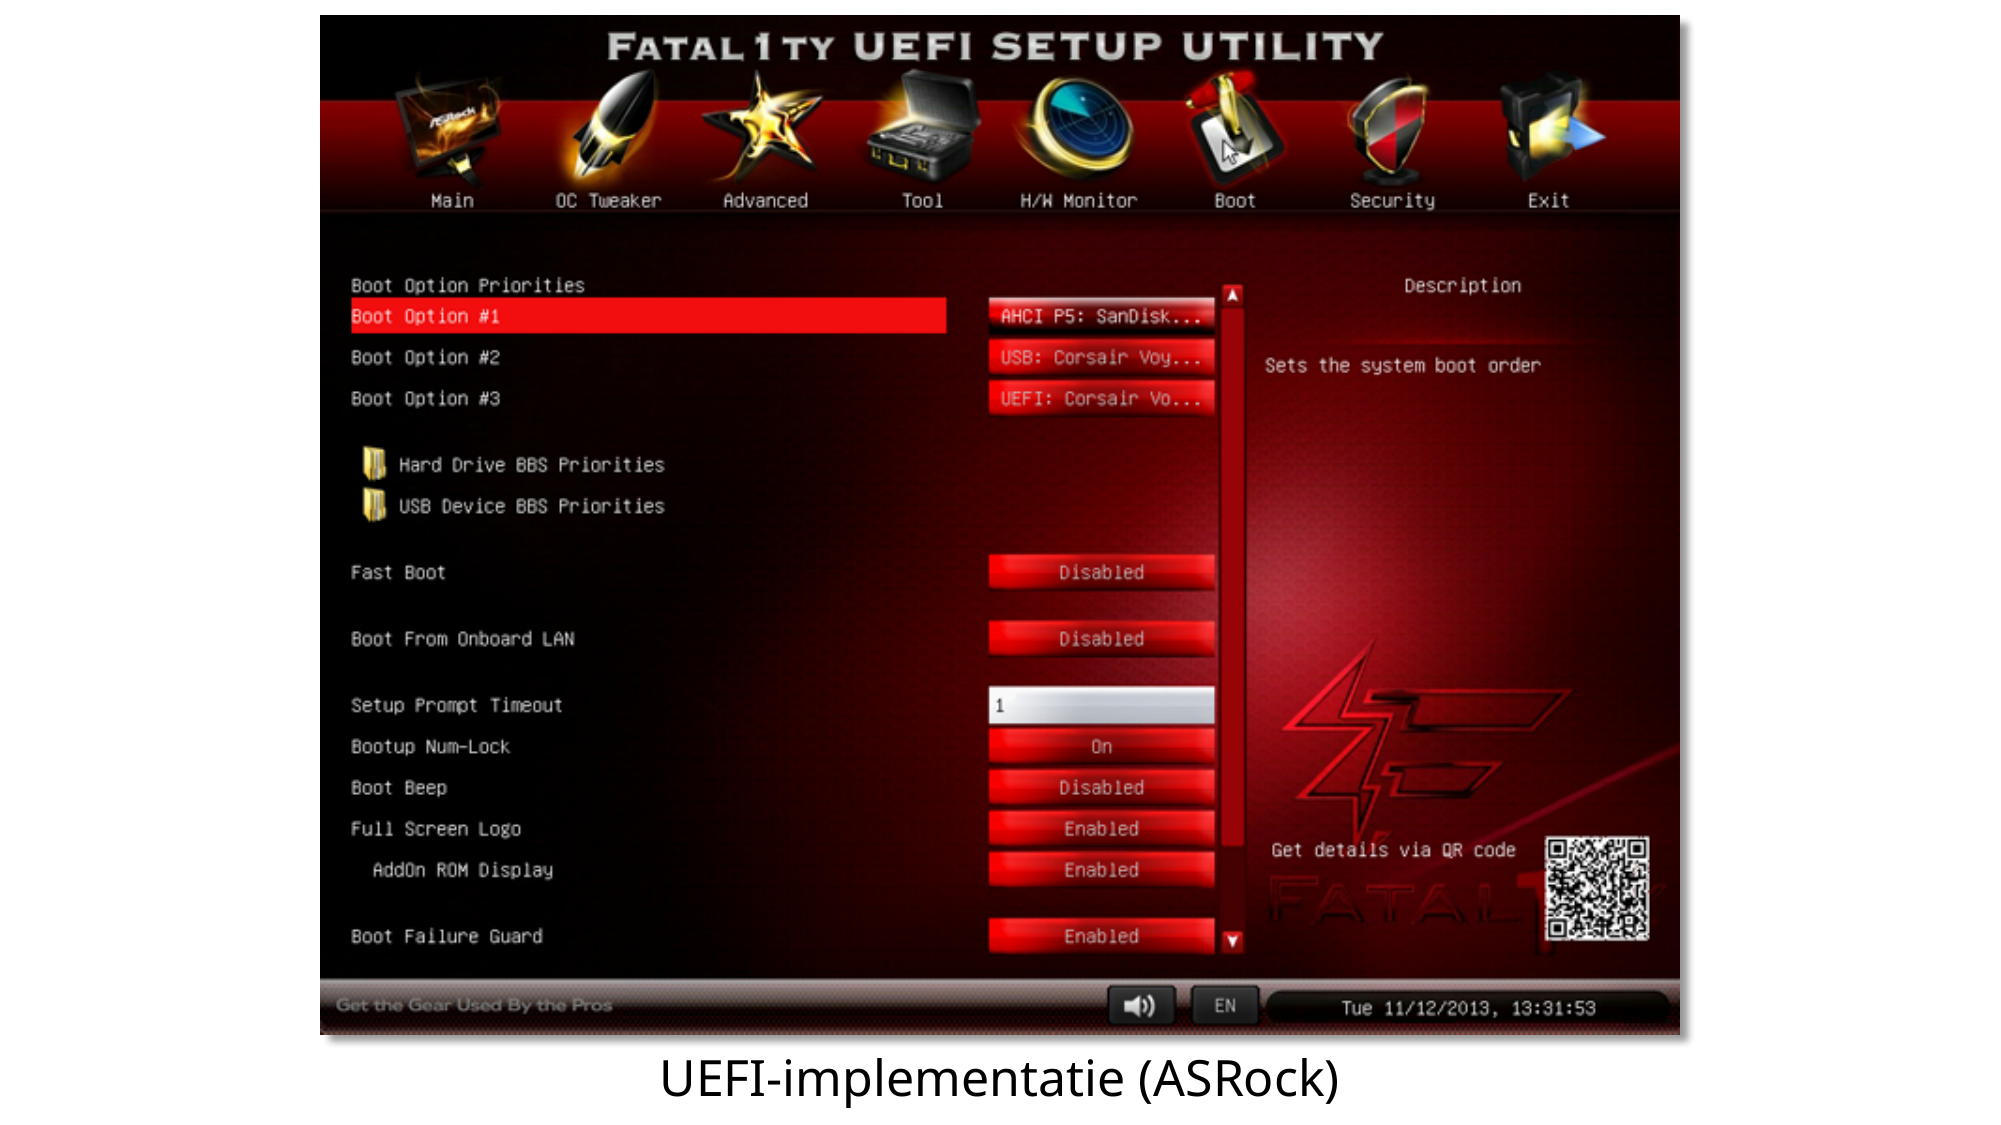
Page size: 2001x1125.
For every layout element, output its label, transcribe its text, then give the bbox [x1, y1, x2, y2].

picture [320, 15, 1680, 1035]
text_box UEFI-implementatie (ASRock) [0, 1038, 2000, 1114]
